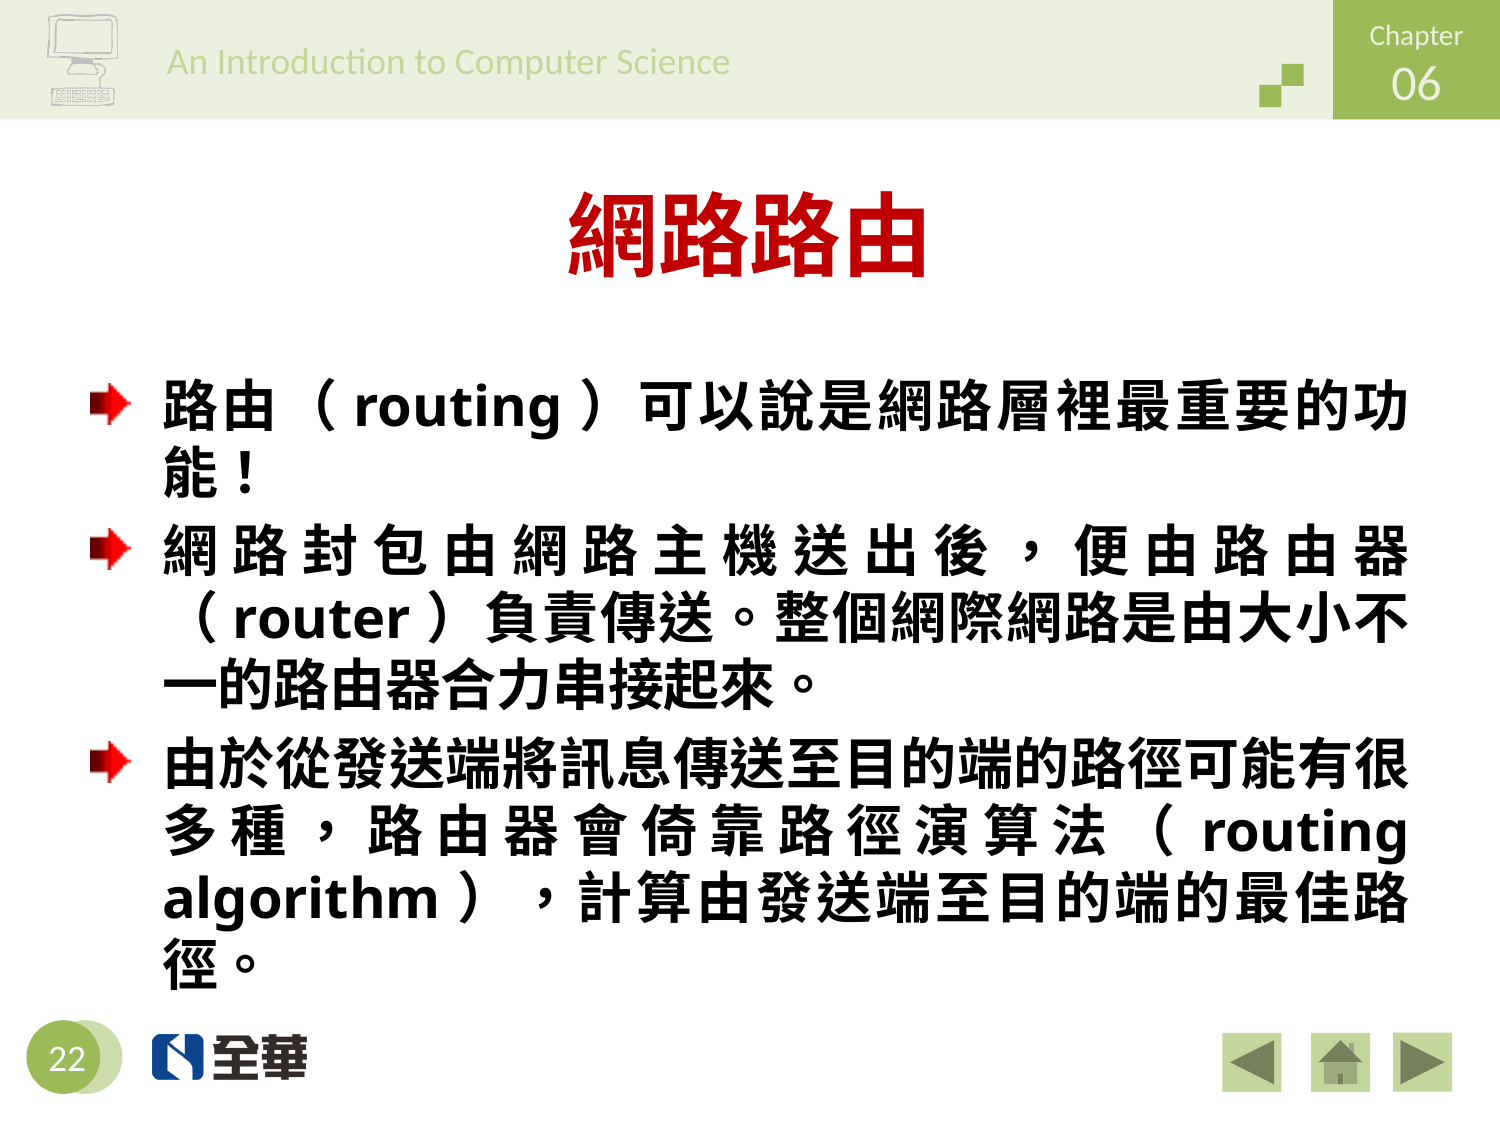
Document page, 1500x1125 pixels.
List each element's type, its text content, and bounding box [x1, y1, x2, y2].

title 網路路由 [75, 138, 1425, 327]
picture [90, 741, 131, 783]
picture [90, 528, 131, 570]
picture [90, 383, 131, 425]
picture [47, 14, 118, 106]
list 路由（routing）可以說是網路層裡最重要的功能！ 網路封包由網路主機送出後，便由路由器（router）負責傳送。整個網際網路是由大小不一的路由器合力串接起來。 由於從發送端將訊息傳送至目的端的路徑可能有很多種，路由器會倚靠路徑演算法（routing algorithm），計算由發送端至目的端的最佳路徑。 [75, 363, 1425, 1005]
picture [152, 1034, 307, 1080]
